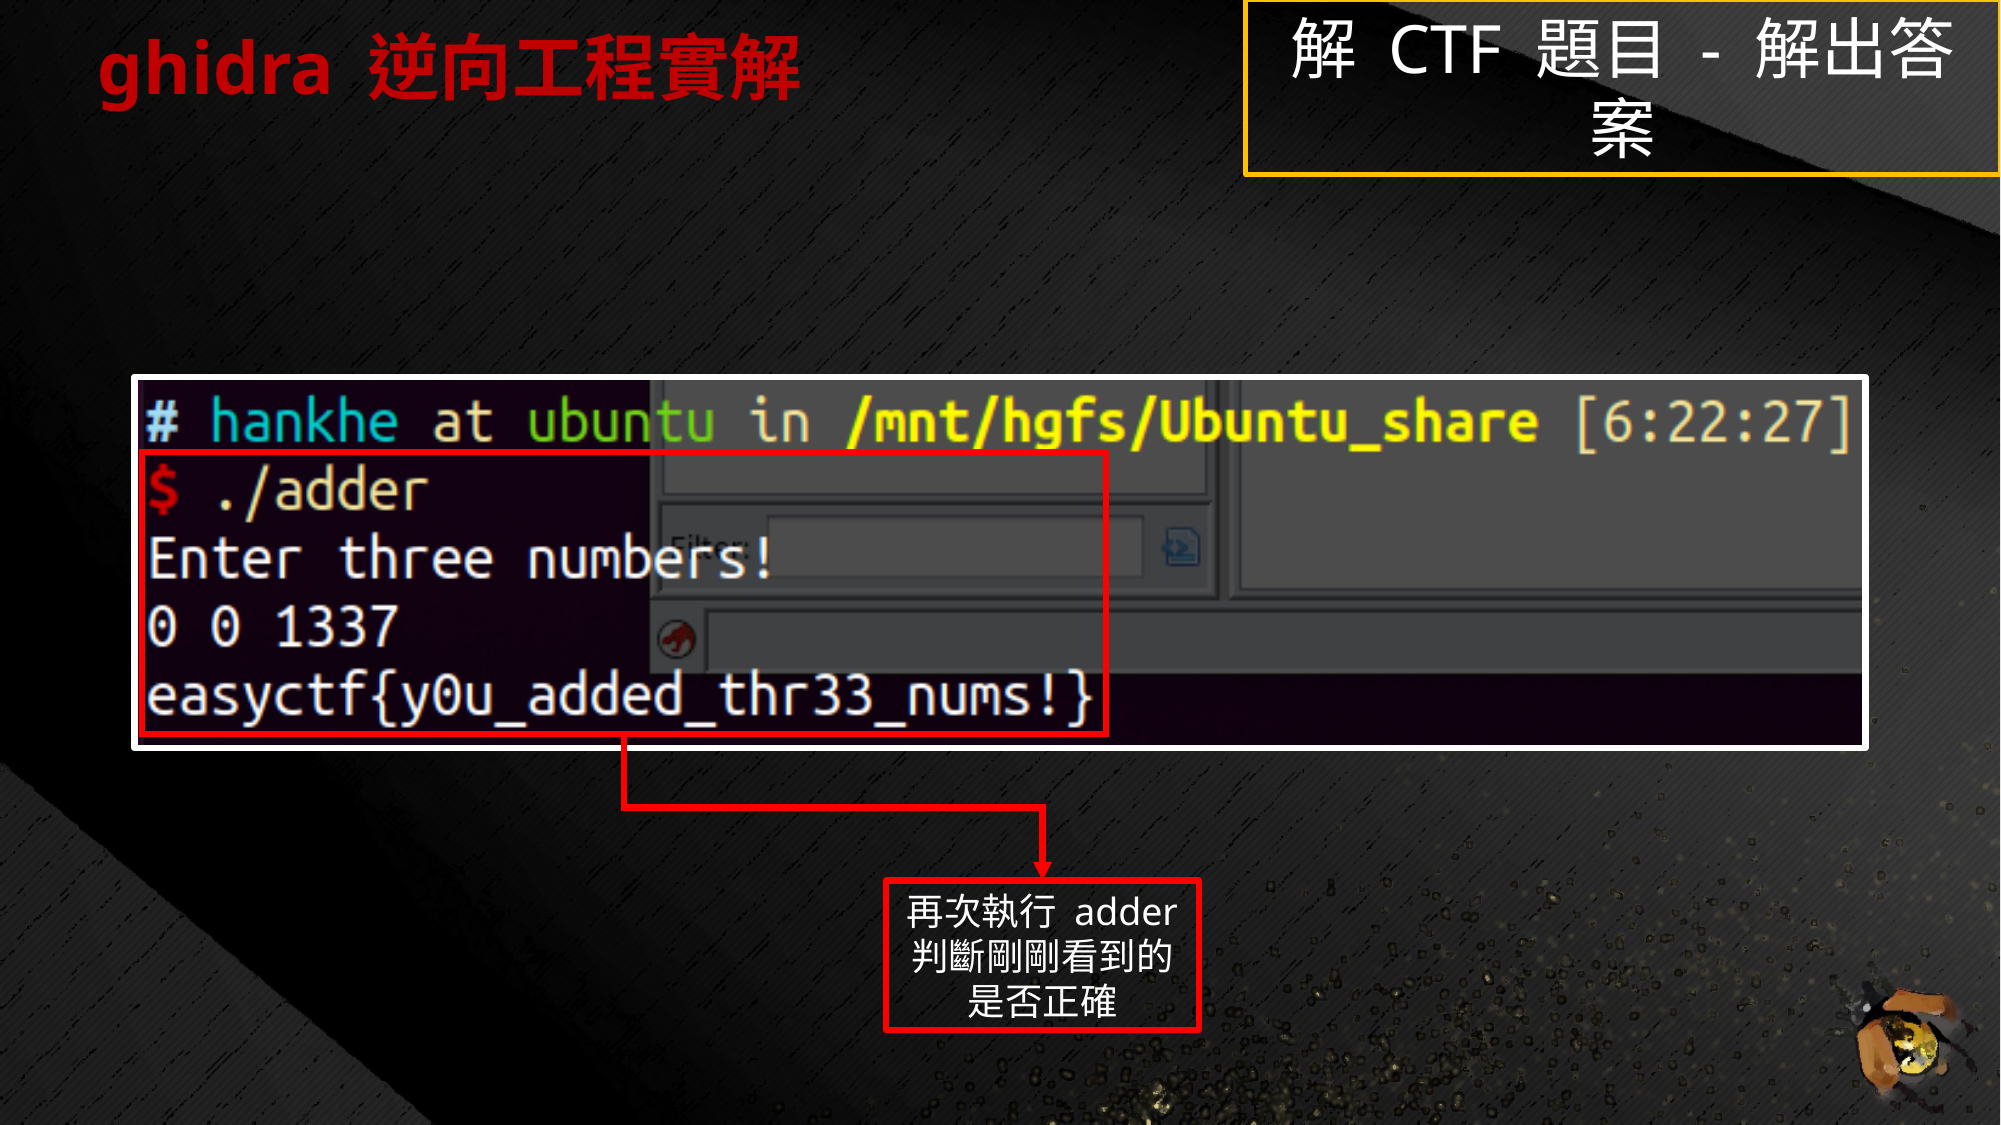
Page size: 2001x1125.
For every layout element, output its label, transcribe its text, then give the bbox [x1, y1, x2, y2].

picture [0, 0, 2001, 1125]
text_box 解 CTF 題目 - 解出答案 [1245, 0, 2000, 175]
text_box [760, 598, 907, 1017]
title ghidra 逆向工程實解 [0, 0, 900, 142]
text_box 再次執行 adder 判斷剛剛看到的是否正確 [886, 880, 1199, 1031]
